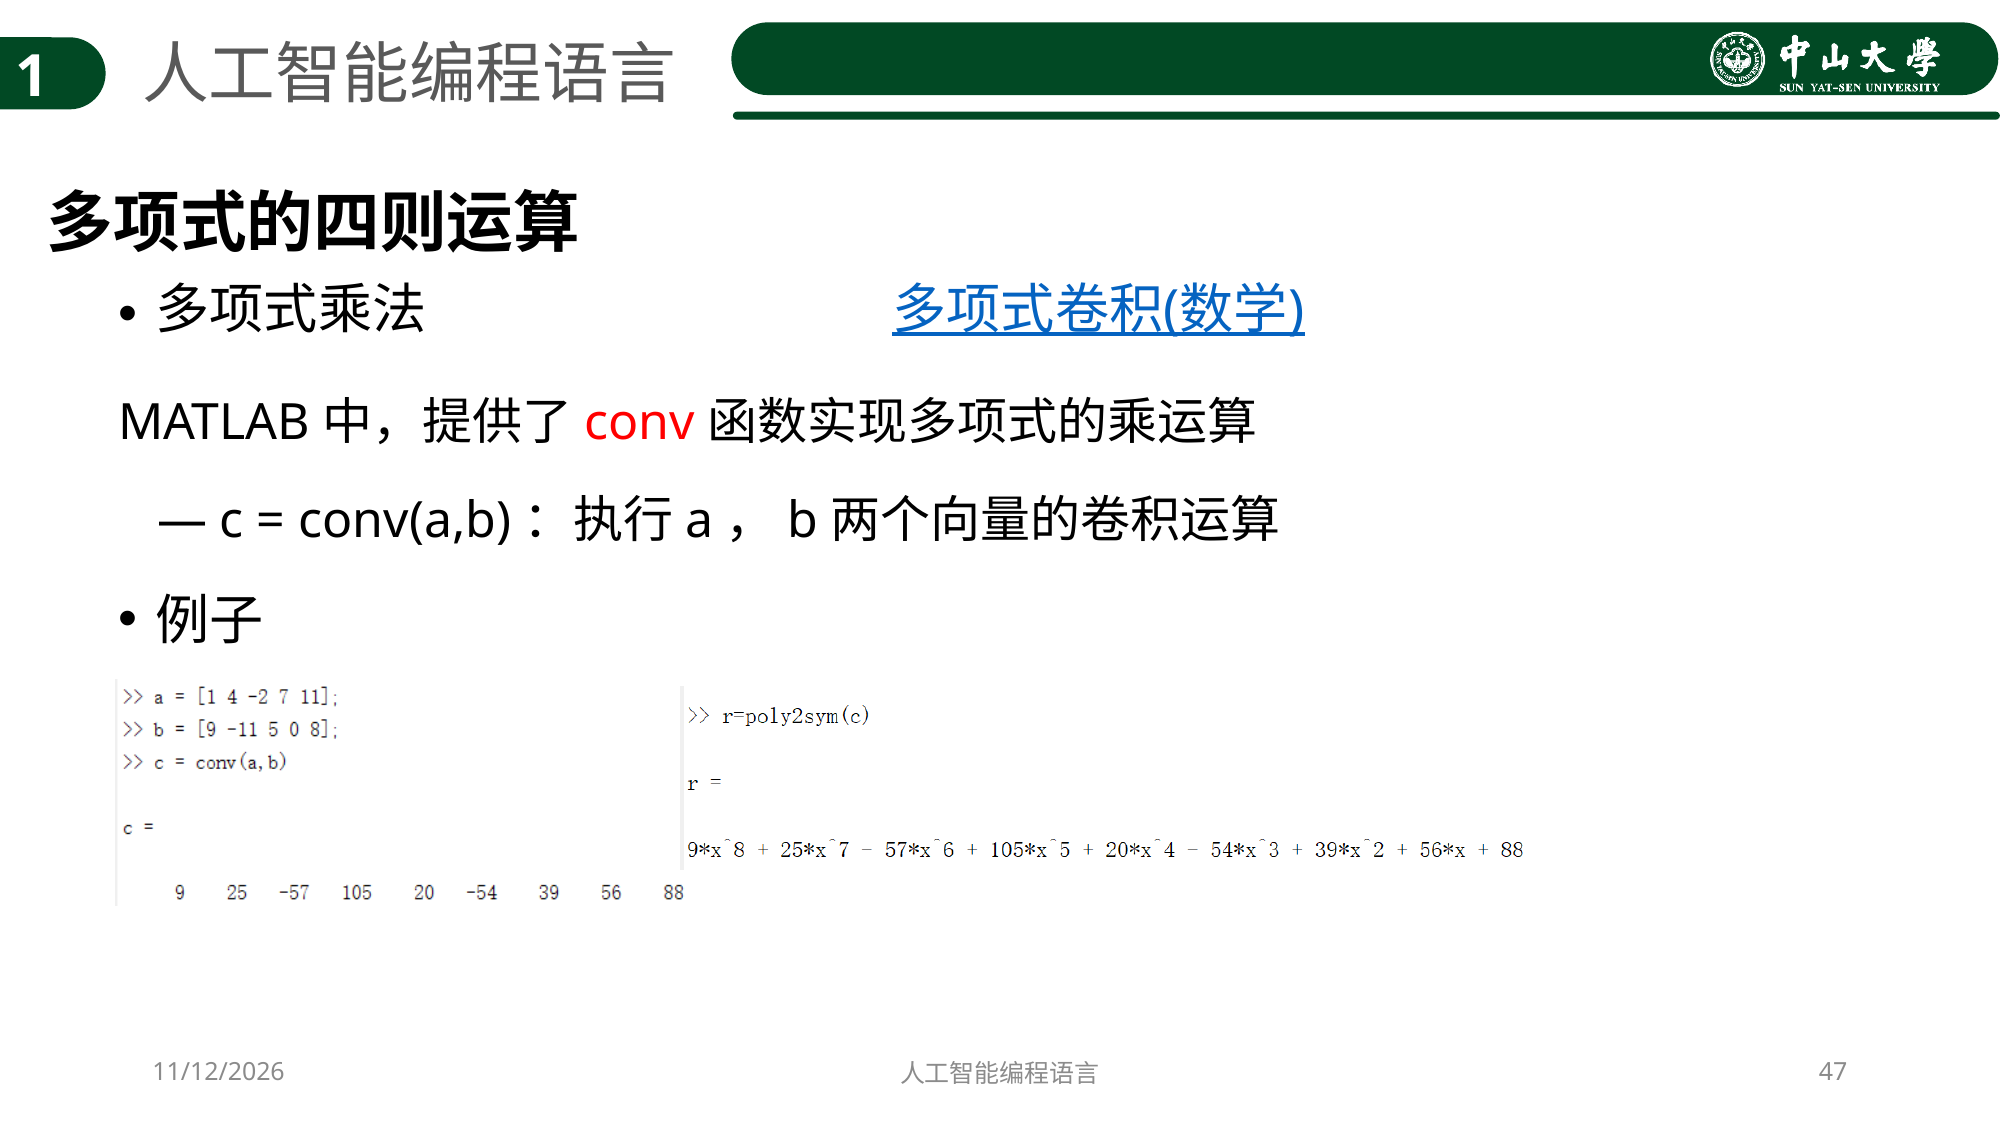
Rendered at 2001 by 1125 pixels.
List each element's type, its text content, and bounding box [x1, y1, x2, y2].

picture [1695, 18, 1969, 115]
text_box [731, 22, 2000, 120]
text_box 1 [0, 36, 107, 111]
text_box 多项式的四则运算 [31, 132, 1940, 268]
footer 人工智能编程语言 [662, 1069, 1338, 1103]
text_box 人工智能编程语言 [127, 23, 692, 119]
slide_number 47 [1412, 1042, 1863, 1103]
picture [115, 679, 1541, 906]
list 多项式乘法 多项式卷积(数学) MATLAB中，提供了conv函数实现多项式的乘运算 — c = conv(a,b)：执行a，b两个向量的卷积运算 例子 Questions? 如何进行两个以上的多项式的乘法？ [103, 266, 1525, 1069]
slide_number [137, 1069, 588, 1103]
